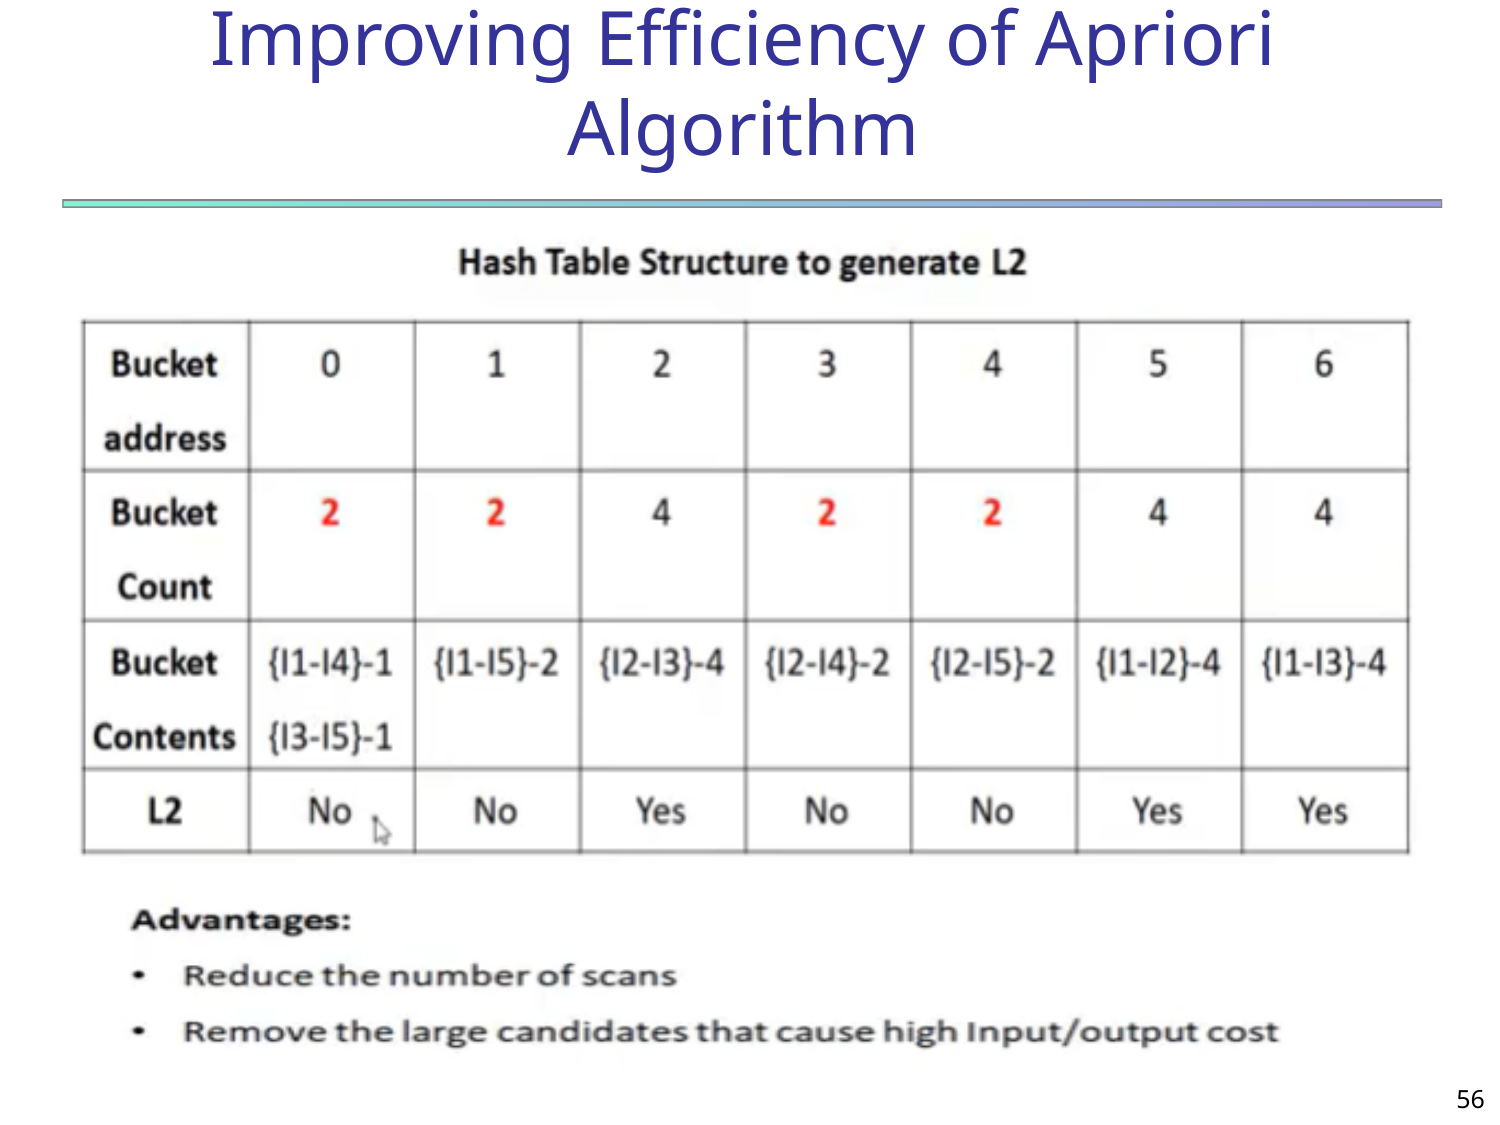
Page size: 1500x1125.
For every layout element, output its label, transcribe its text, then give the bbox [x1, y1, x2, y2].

slide_number ‹#› [1187, 1062, 1500, 1125]
title Improving Efficiency of Apriori Algorithm [62, 174, 1425, 223]
picture [62, 223, 1426, 1083]
